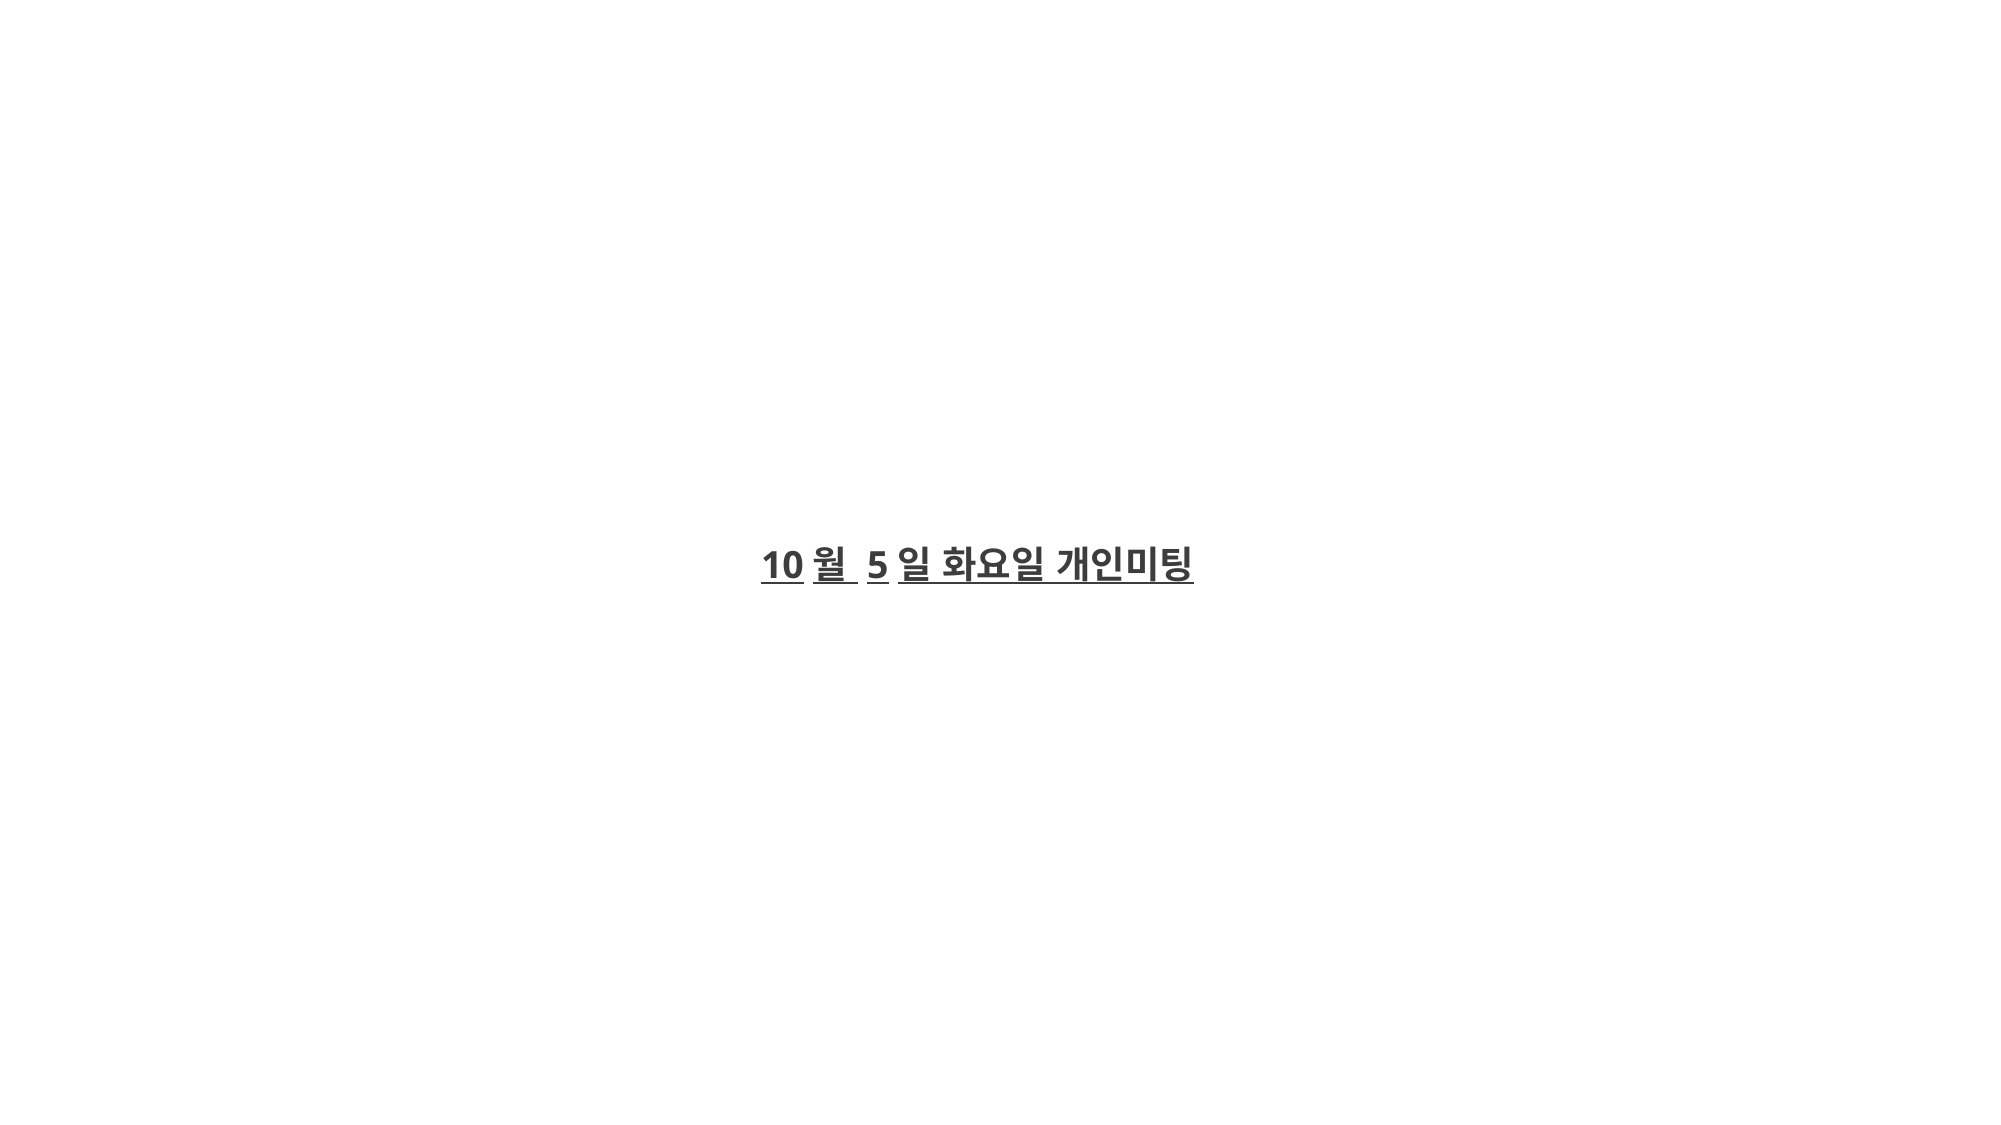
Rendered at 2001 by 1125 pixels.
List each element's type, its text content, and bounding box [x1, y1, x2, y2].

text_box 10월 5일 화요일 개인미팅 [746, 511, 1331, 594]
